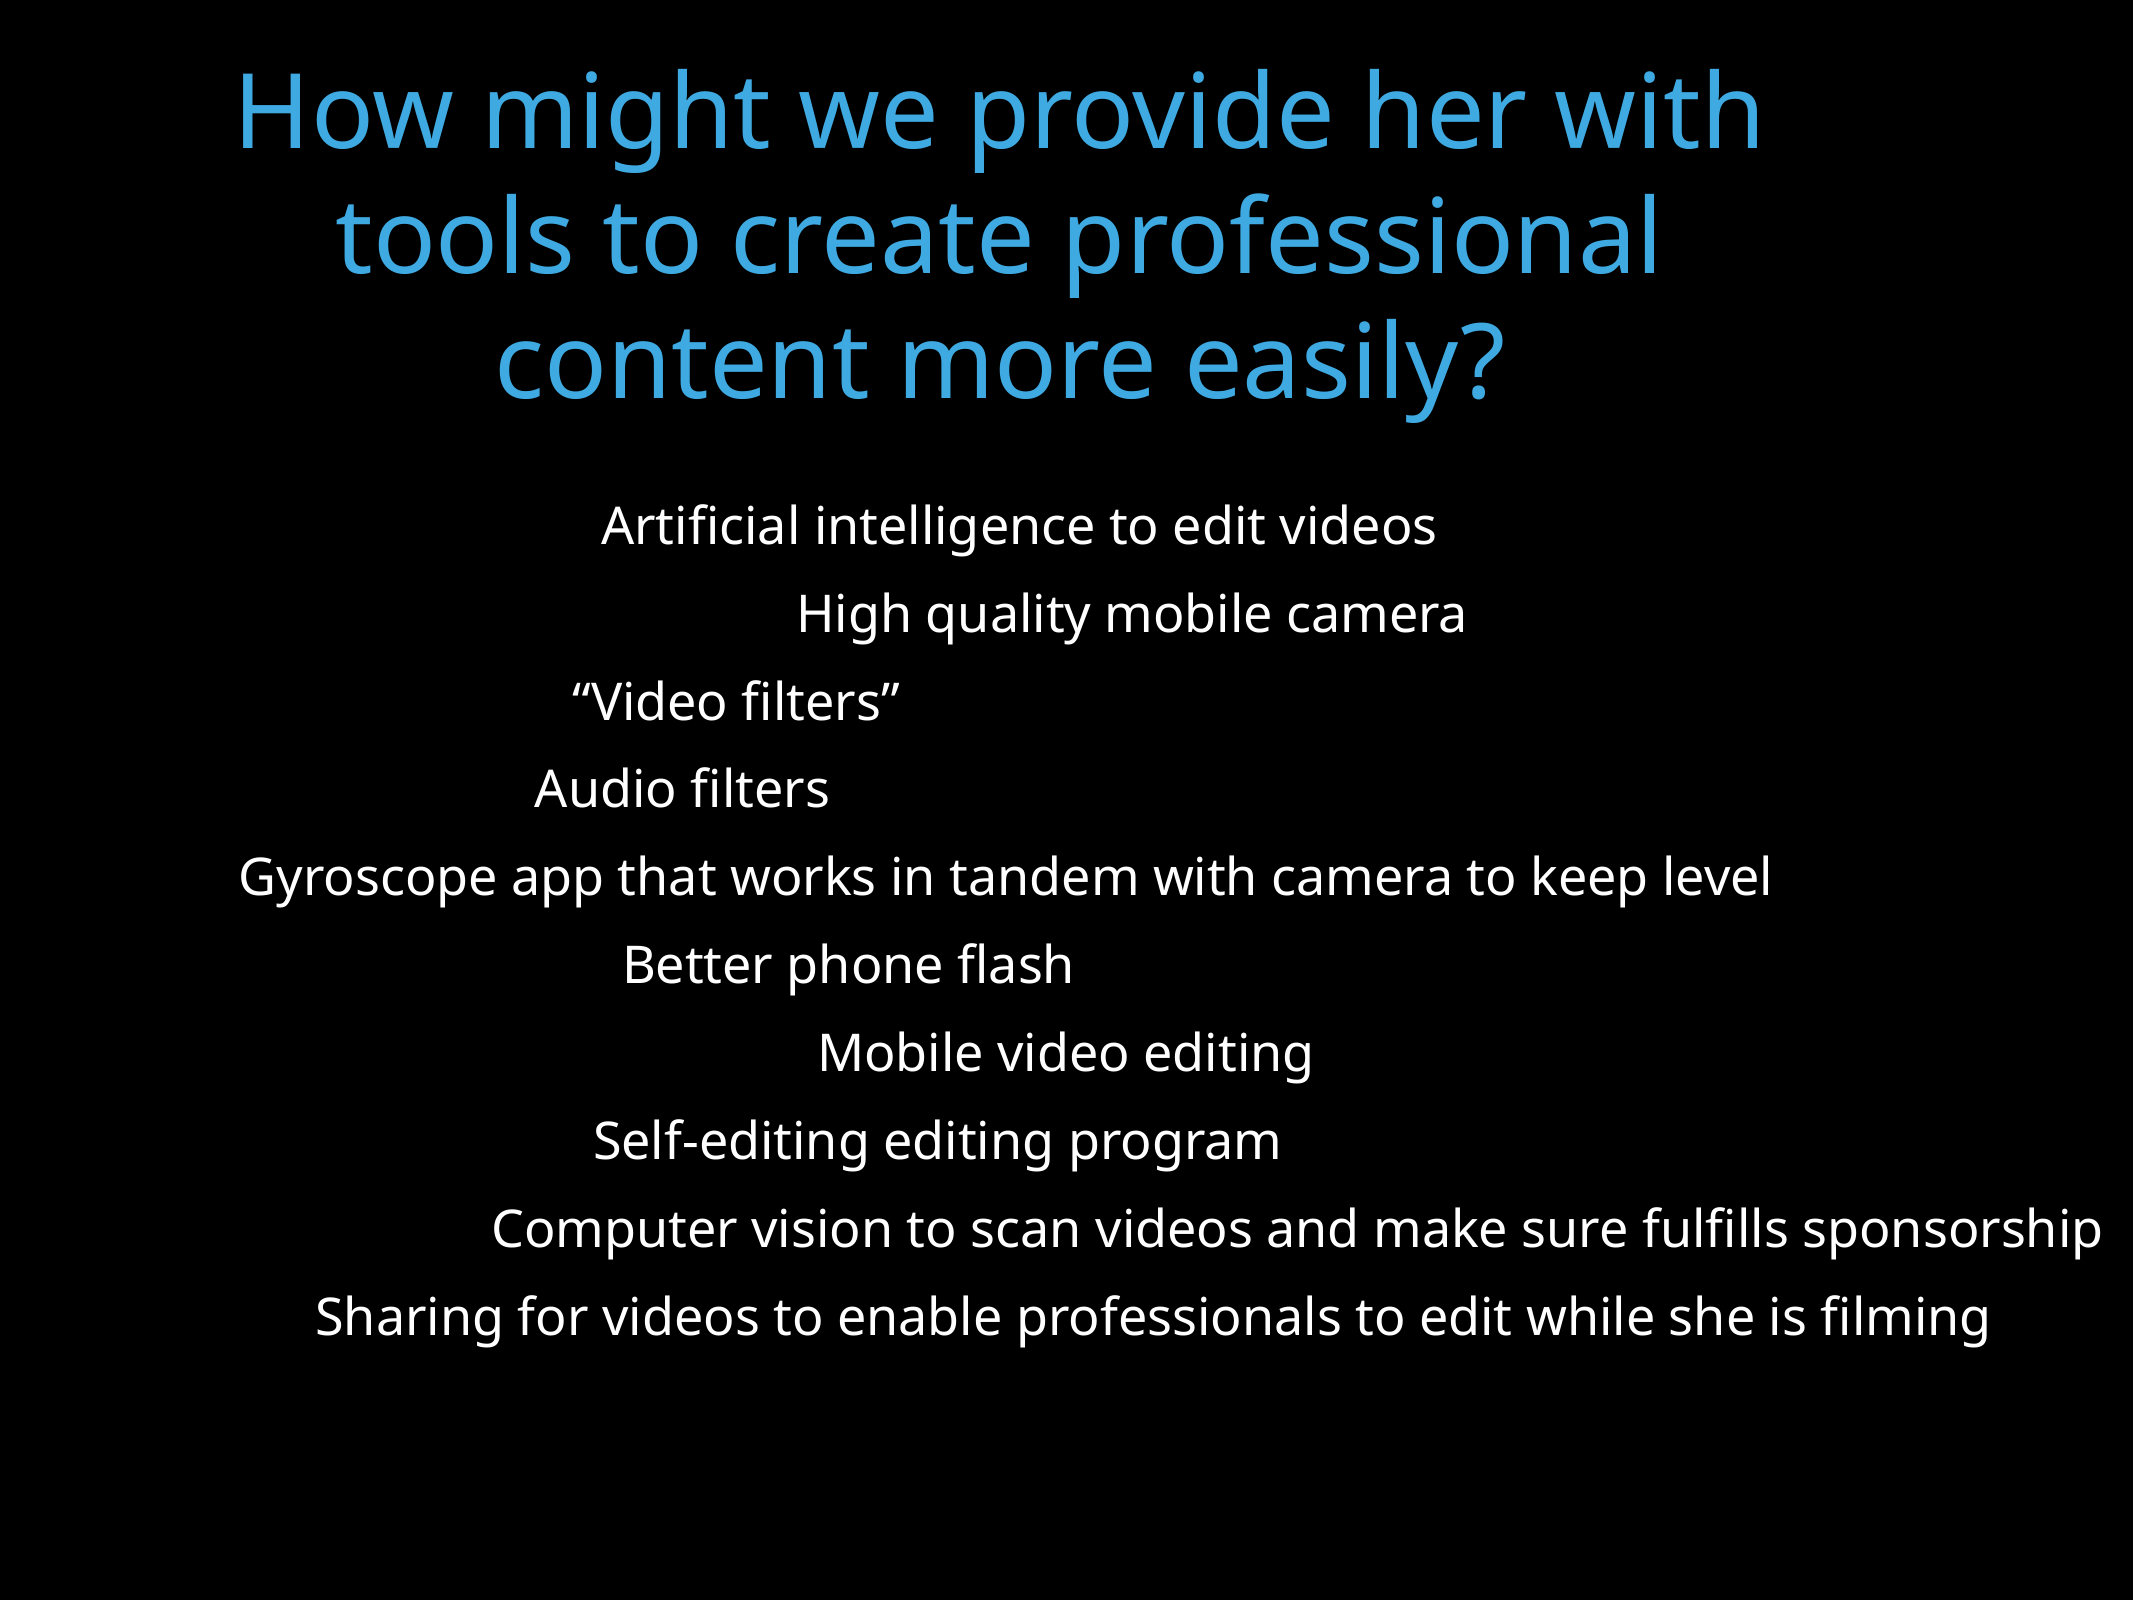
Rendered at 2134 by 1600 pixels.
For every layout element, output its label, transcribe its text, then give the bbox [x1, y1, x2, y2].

text_box High quality mobile camera [787, 571, 2134, 651]
text_box Computer vision to scan videos and make sure fulfills sponsorship [483, 1186, 2134, 1266]
text_box Mobile video editing [808, 1011, 2134, 1091]
text_box Audio filters [526, 747, 2134, 827]
text_box Sharing for videos to enable professionals to edit while she is filming [307, 1274, 2024, 1354]
text_box Artificial intelligence to edit videos [592, 483, 2134, 563]
text_box How might we provide her with tools to create professional content more easily? [188, 35, 1812, 428]
text_box “Video filters” [563, 659, 2134, 739]
text_box Gyroscope app that works in tandem with camera to keep level [230, 835, 1948, 915]
text_box Better phone flash [613, 923, 2134, 1003]
text_box Self-editing editing program [584, 1098, 2134, 1178]
